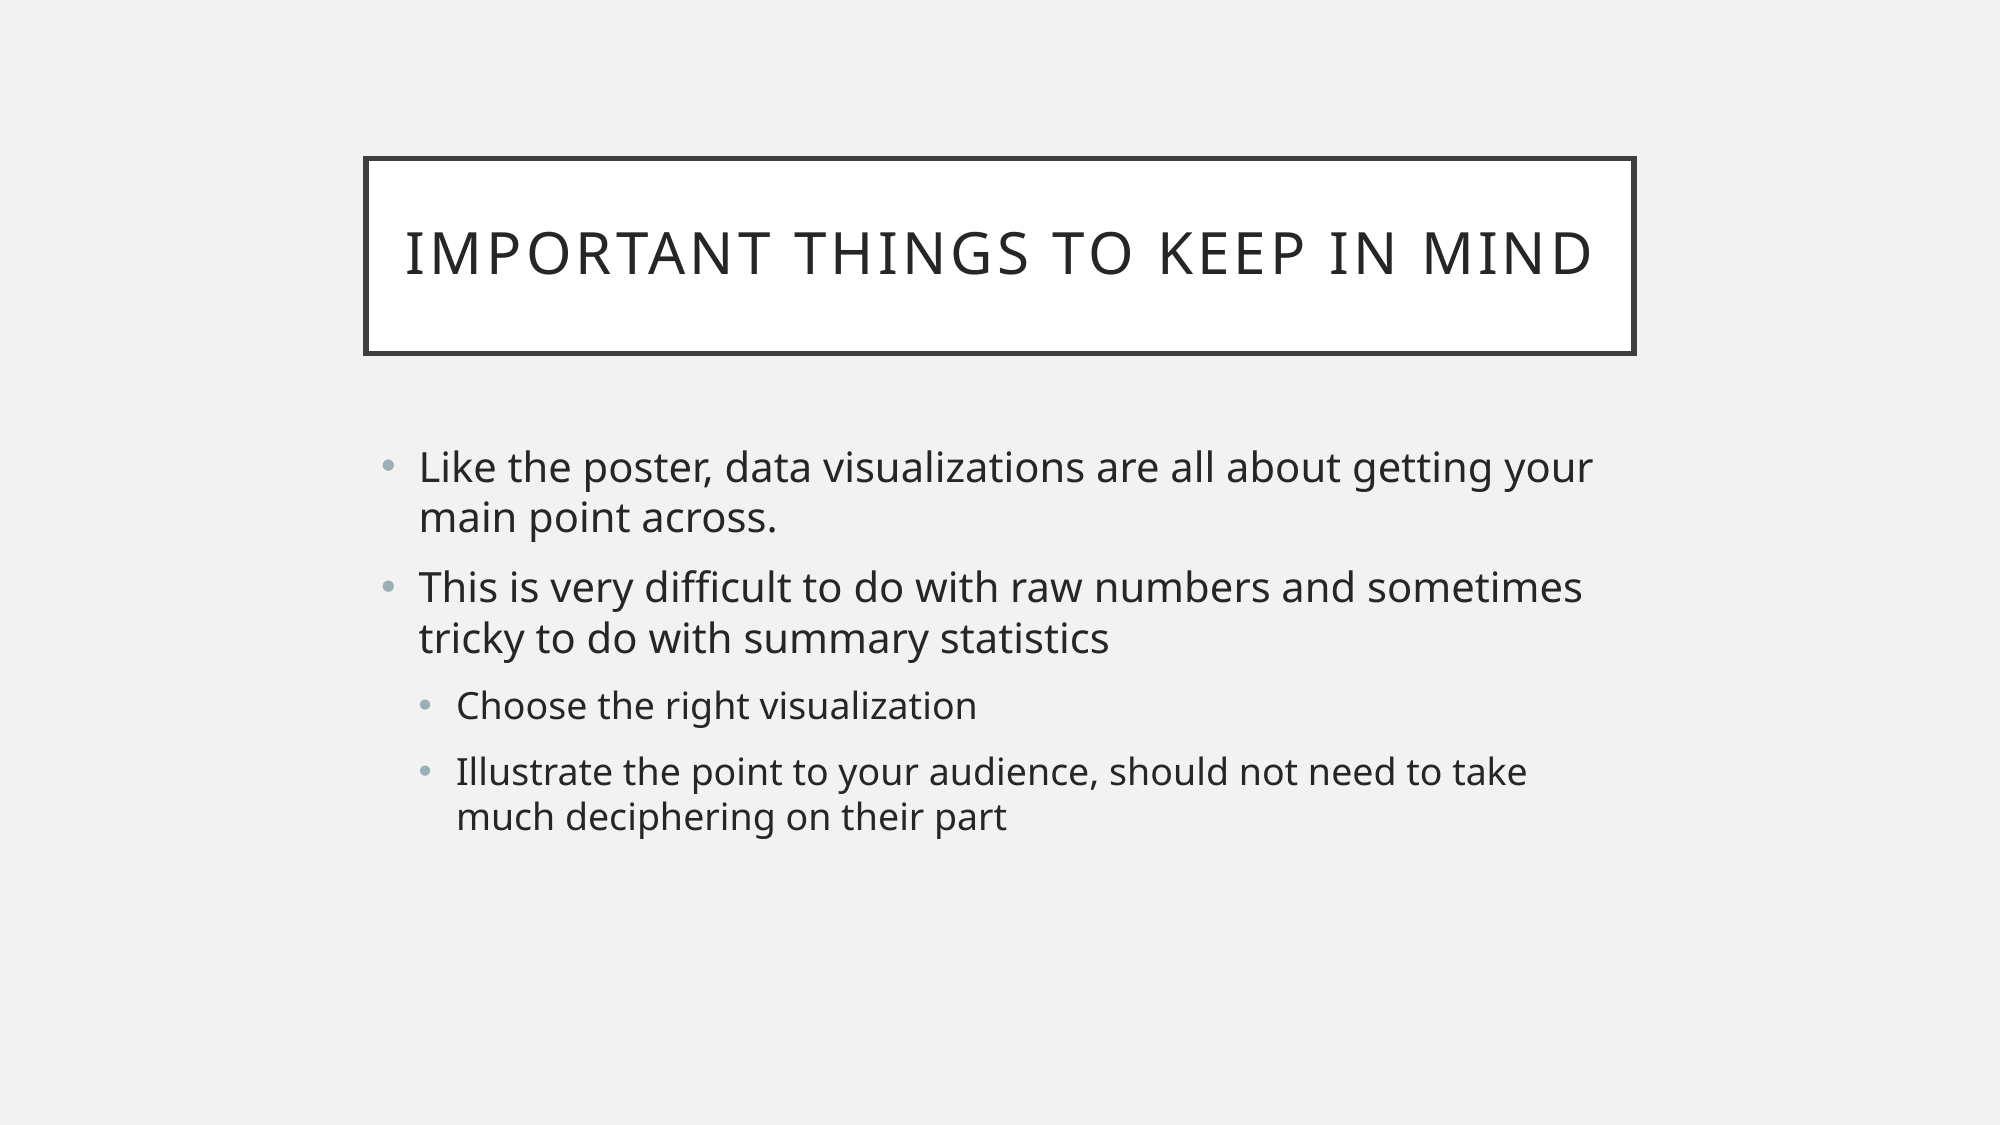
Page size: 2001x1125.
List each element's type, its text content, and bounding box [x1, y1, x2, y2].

list Like the poster, data visualizations are all about getting your main point across. This is very difficult to do with raw numbers and sometimes tricky to do with summary statistics Choose the right visualization Illustrate the point to your audience, should not need to take much deciphering on their part [366, 432, 1634, 942]
title Important things to keep in Mind [363, 156, 1637, 356]
